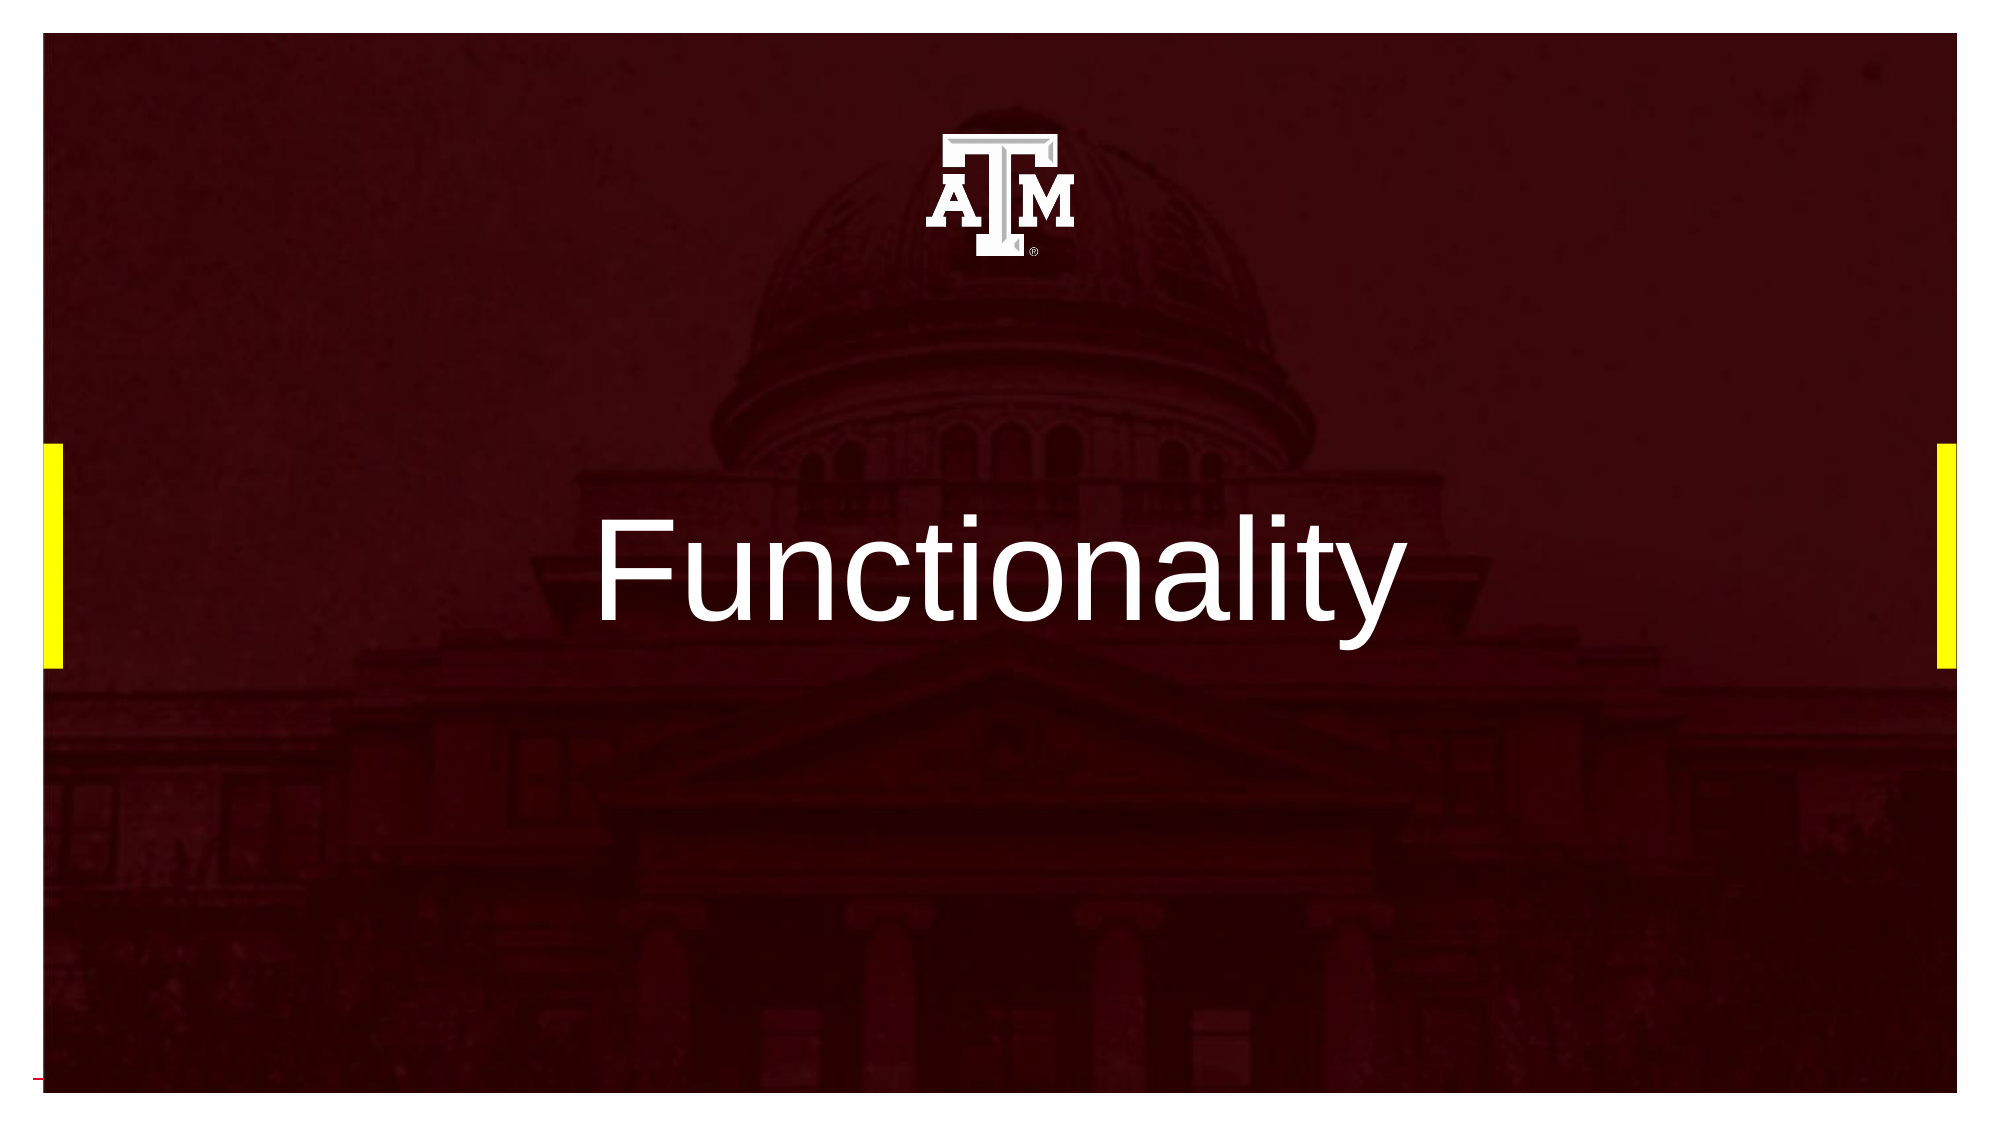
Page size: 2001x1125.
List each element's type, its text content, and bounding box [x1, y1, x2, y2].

picture [43, 33, 1957, 1093]
title Functionality [150, 441, 1850, 683]
